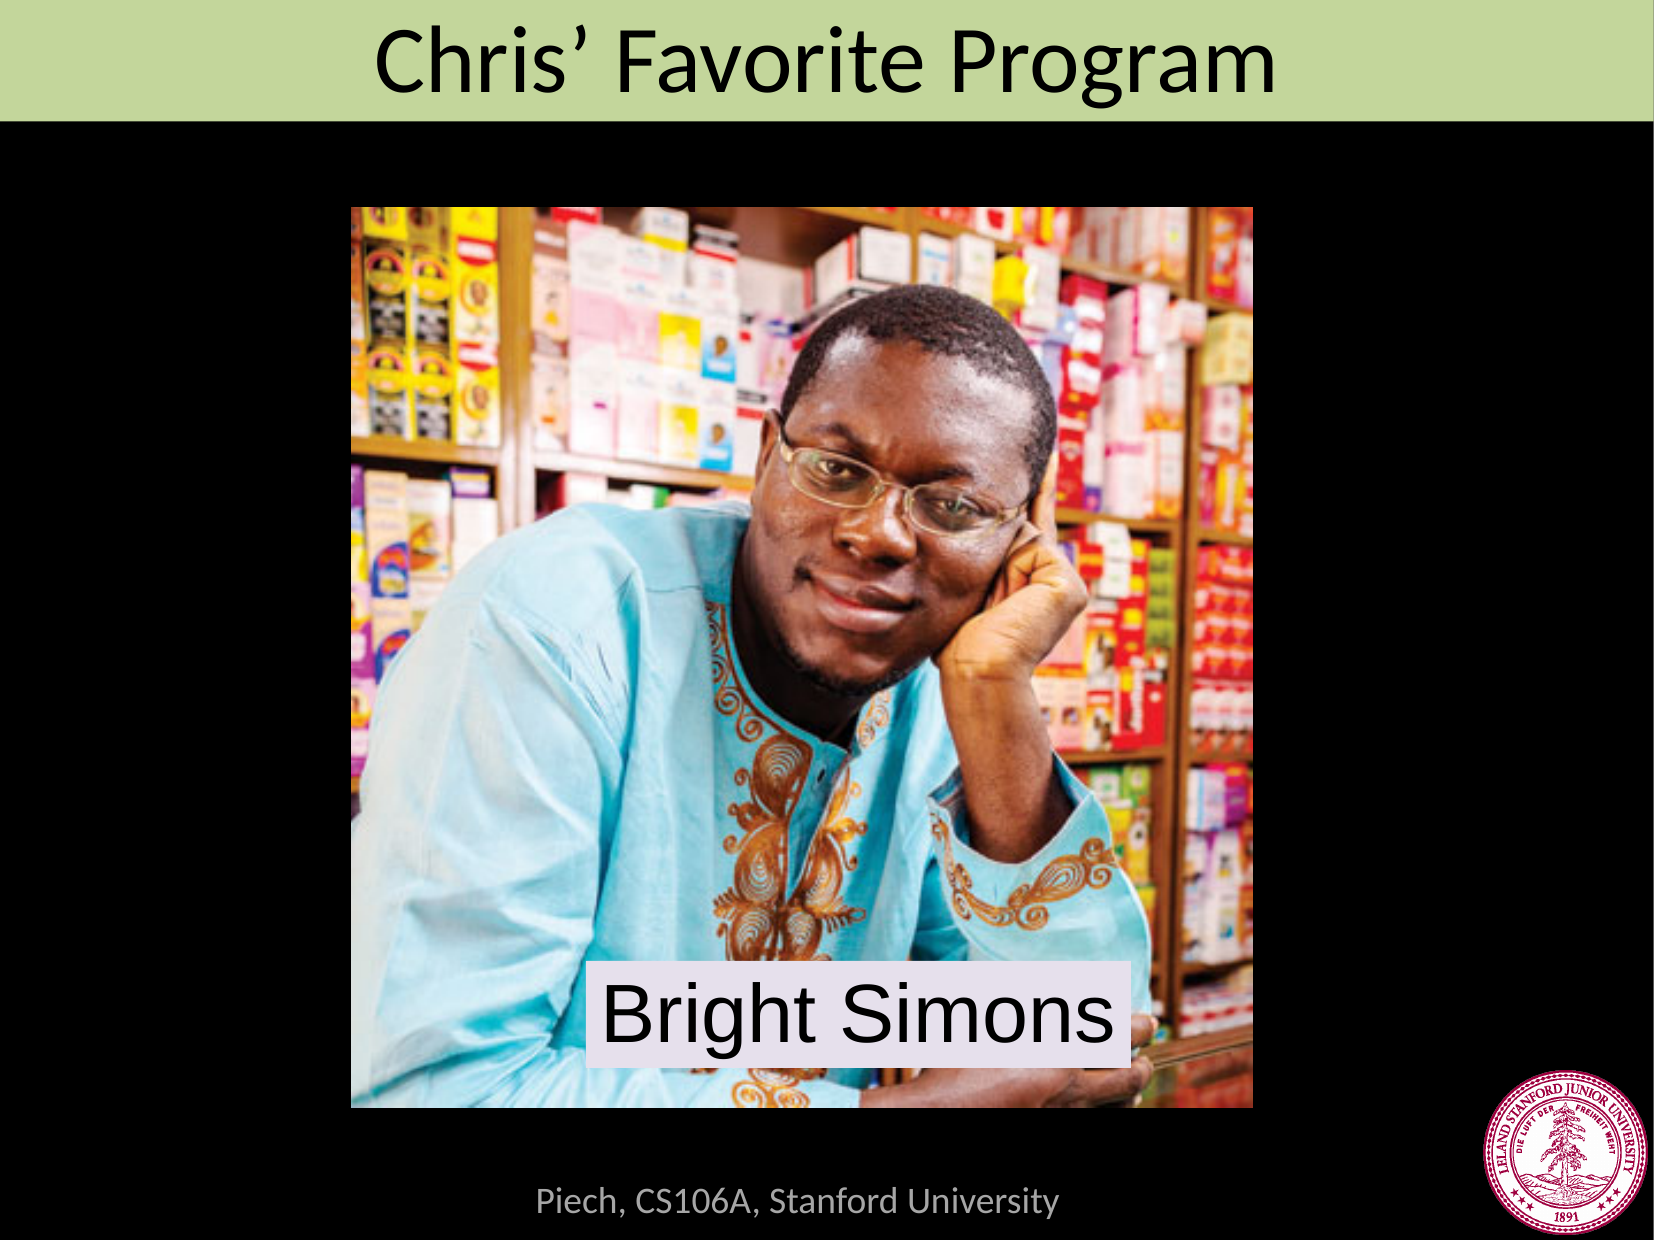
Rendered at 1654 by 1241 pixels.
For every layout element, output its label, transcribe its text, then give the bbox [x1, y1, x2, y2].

picture [351, 207, 1253, 1108]
text_box Chris’ Favorite Program [0, 0, 1654, 122]
picture [1483, 1070, 1648, 1235]
